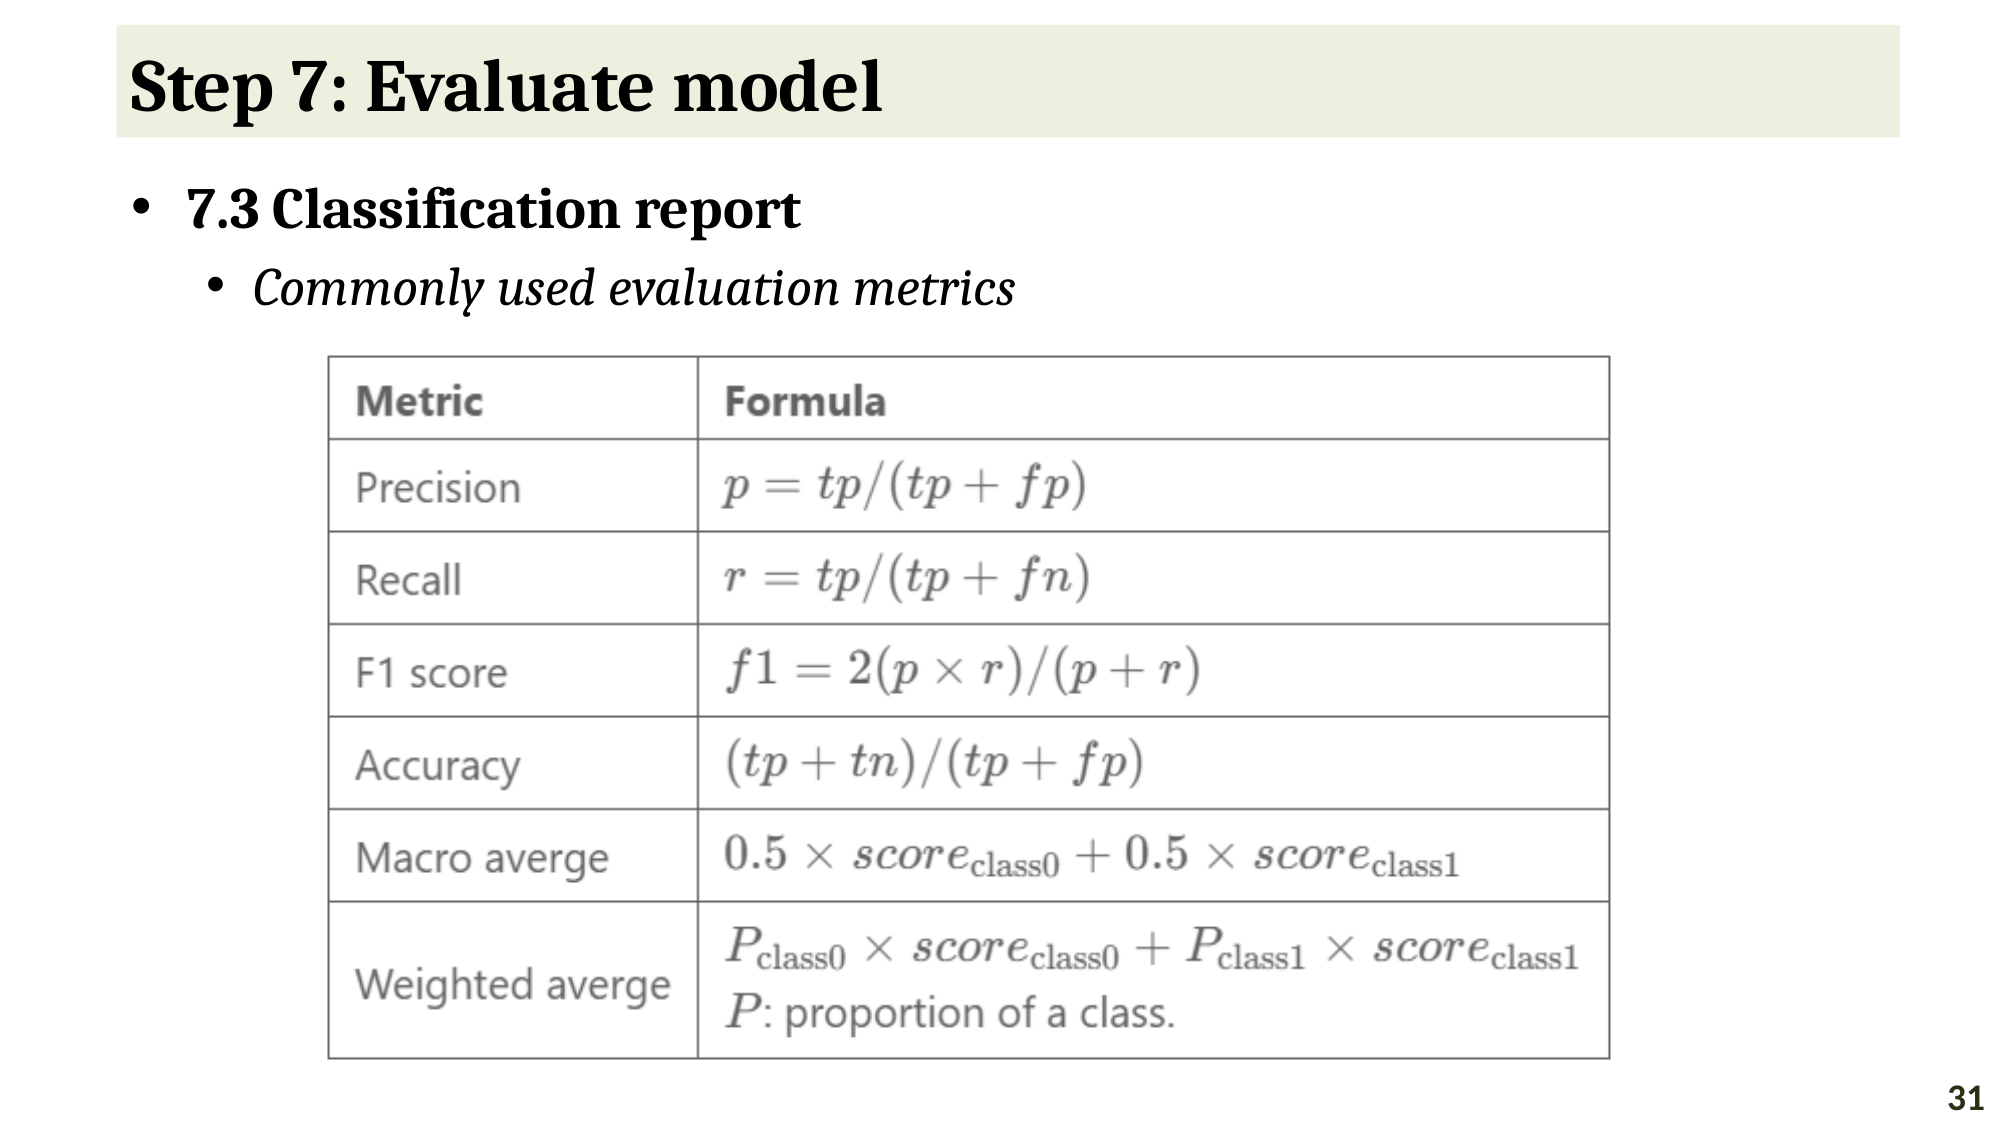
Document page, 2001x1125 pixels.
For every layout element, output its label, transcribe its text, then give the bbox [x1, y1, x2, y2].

picture [312, 338, 1626, 1070]
slide_number 31 [1899, 1065, 2000, 1125]
title Step 7: Evaluate model [116, 24, 1901, 138]
list 7.3 Classification report Commonly used evaluation metrics [116, 162, 1901, 1026]
